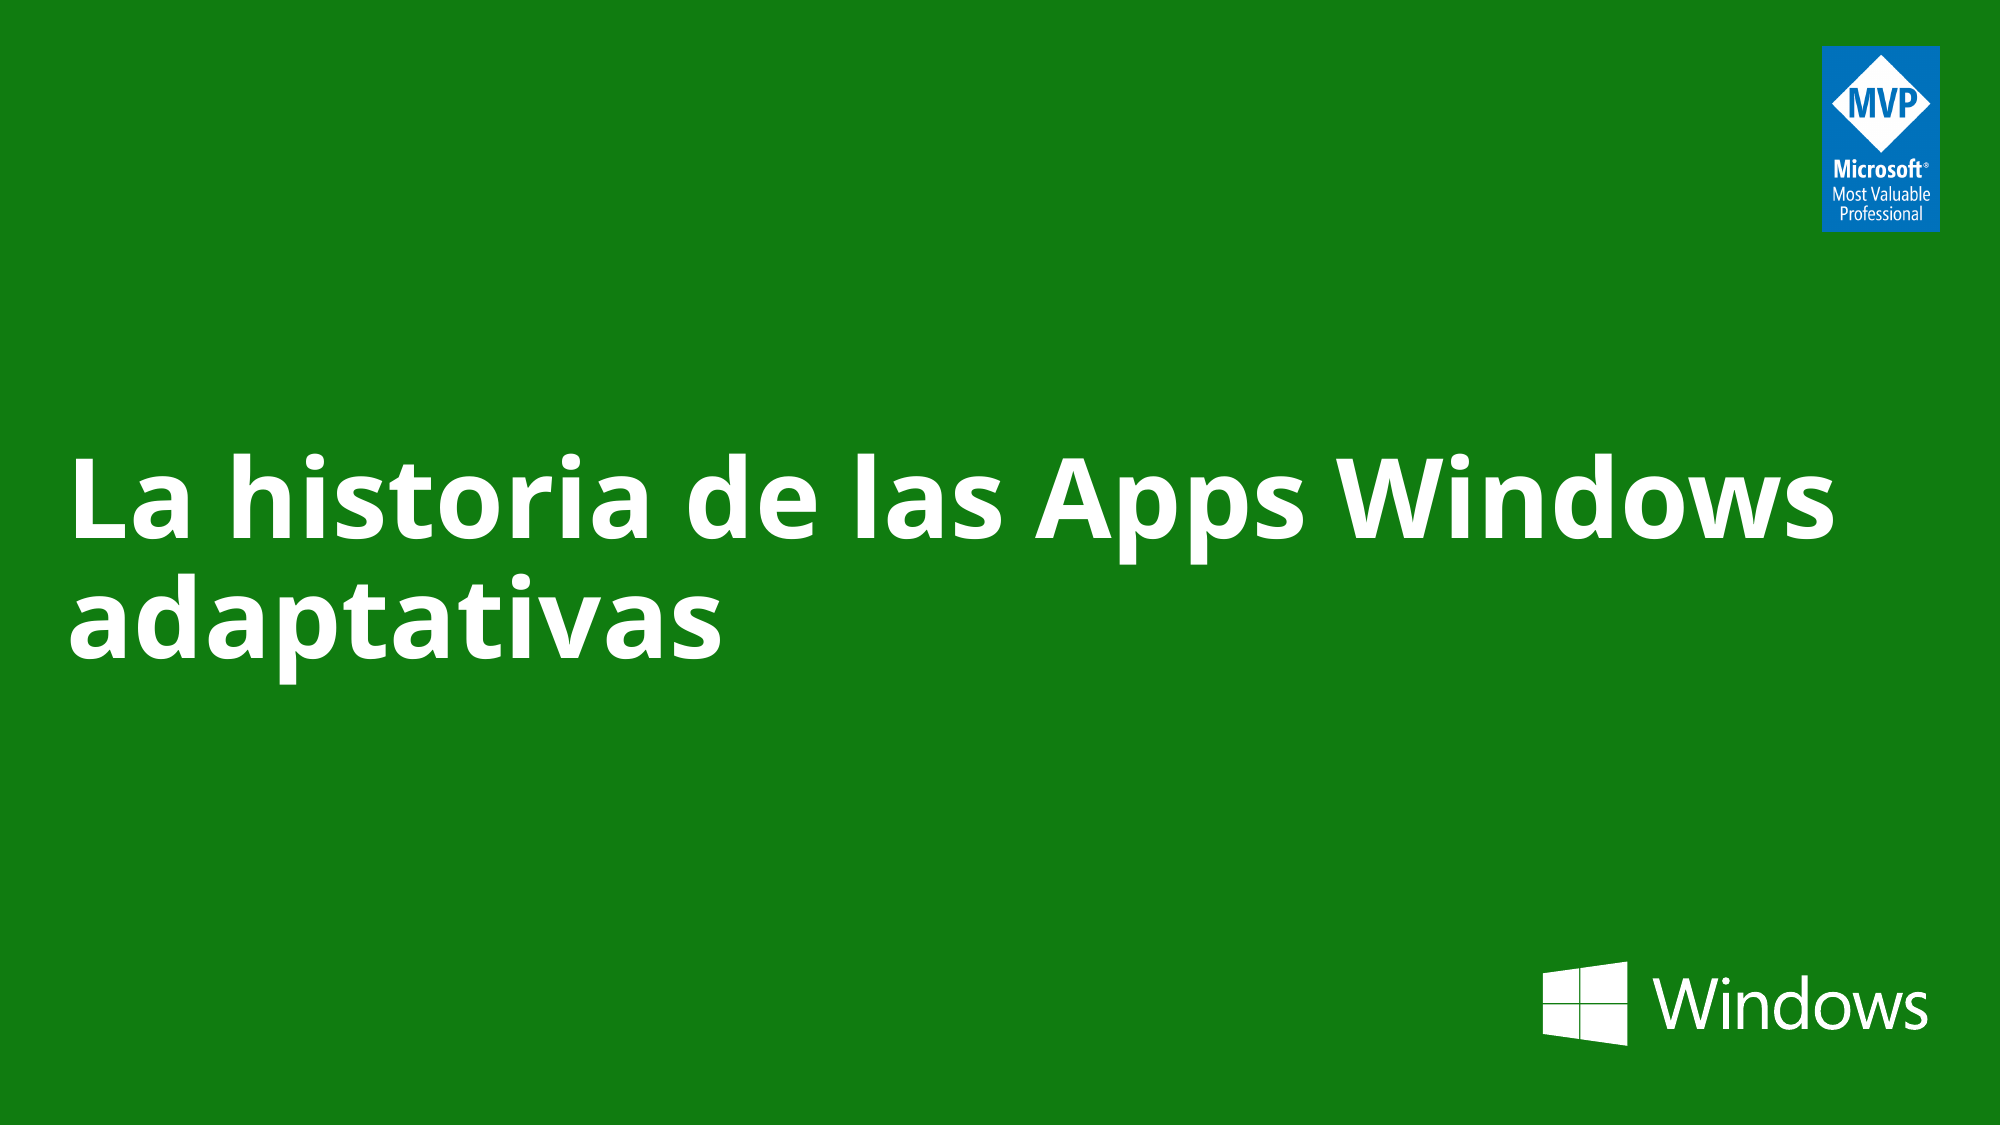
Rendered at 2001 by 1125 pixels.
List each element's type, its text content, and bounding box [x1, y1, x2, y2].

picture [1822, 46, 1940, 232]
title La historia de las Apps Windows adaptativas [44, 423, 1954, 702]
